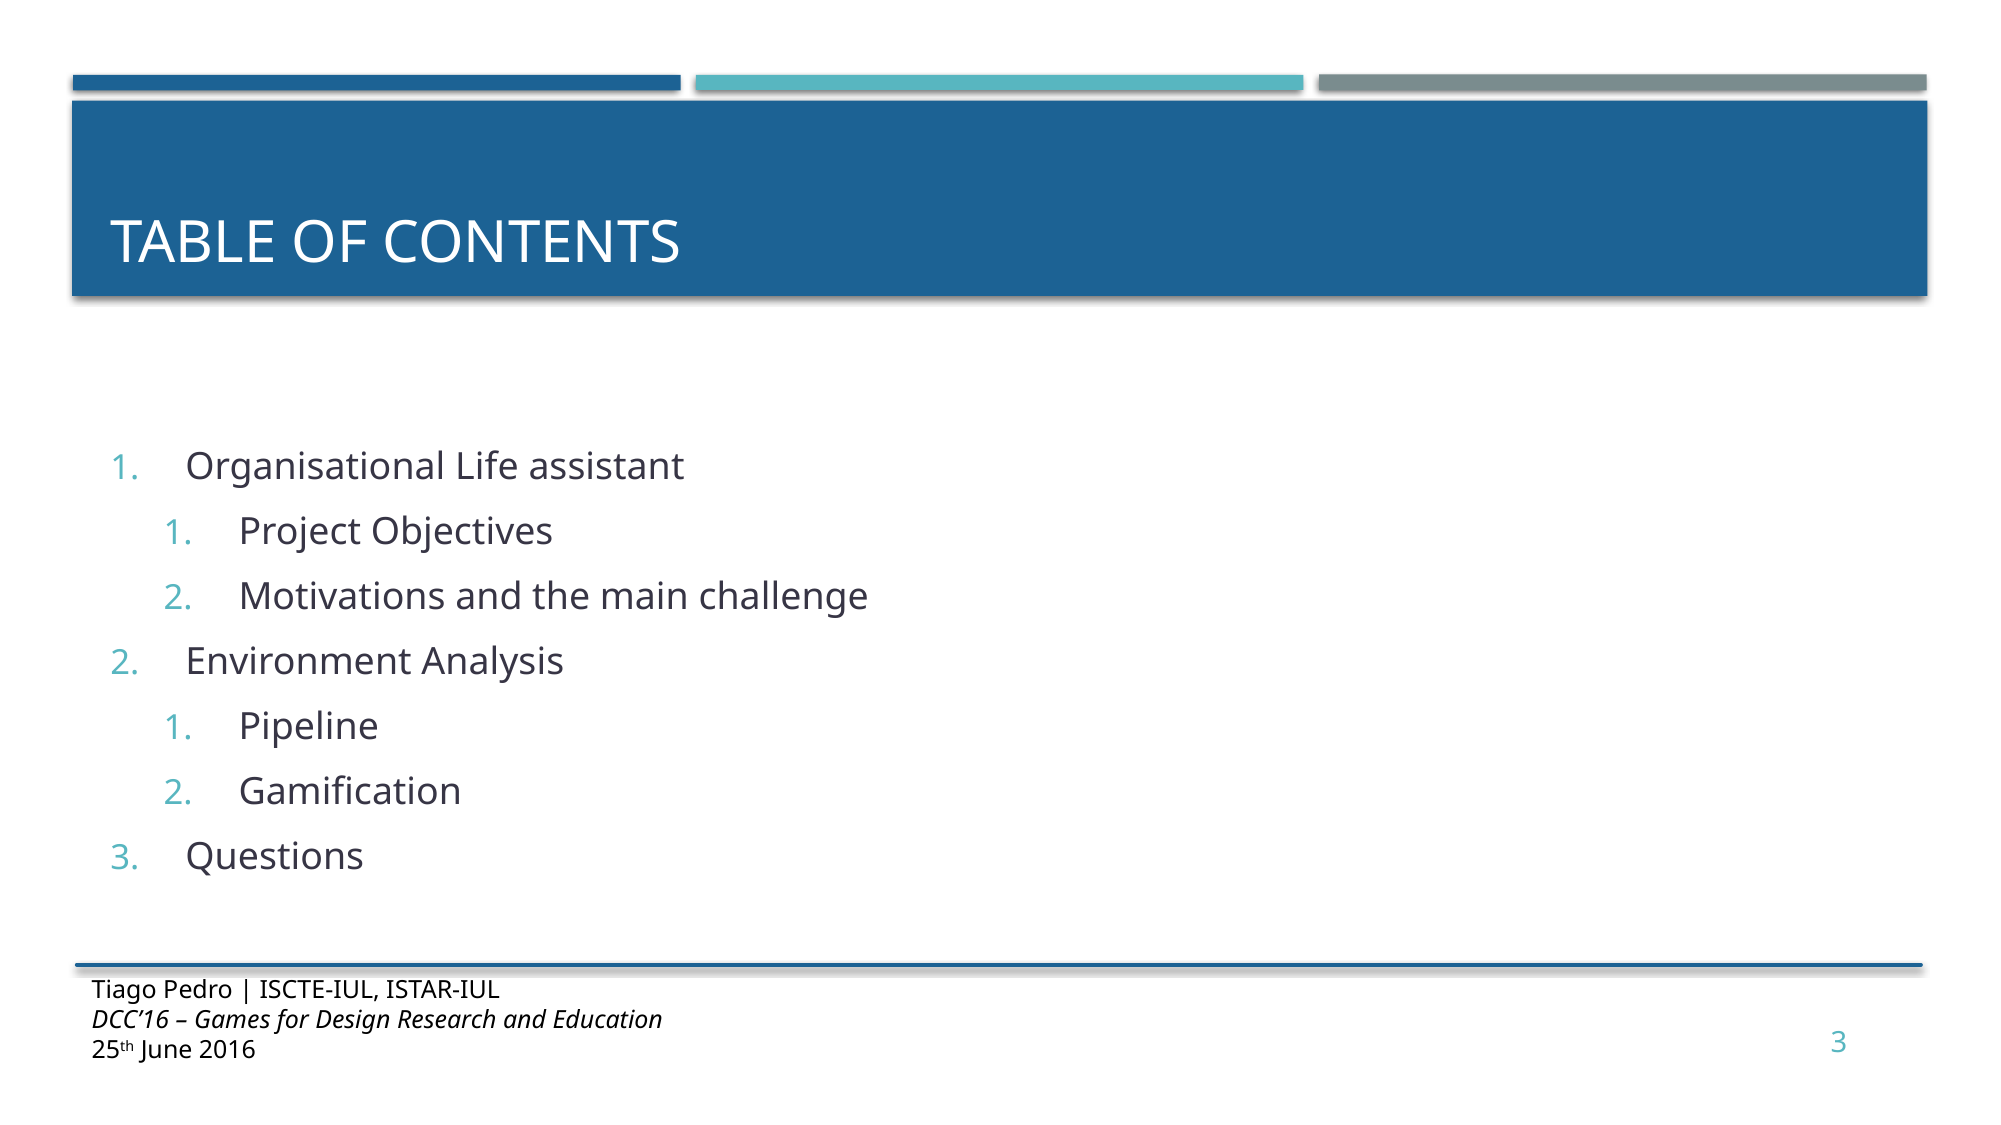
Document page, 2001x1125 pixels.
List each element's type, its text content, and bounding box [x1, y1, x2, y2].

list Organisational Life assistant Project Objectives Motivations and the main challenge Environment Analysis Pipeline Gamification Questions [95, 357, 1905, 960]
slide_number 3 [1412, 1015, 1863, 1076]
title Table of contents [95, 115, 1905, 282]
text_box Tiago Pedro | ISCTE-IUL, ISTAR-IUL DCC’16 – Games for Design Research and Education 25th June 2016 [76, 975, 1341, 1072]
